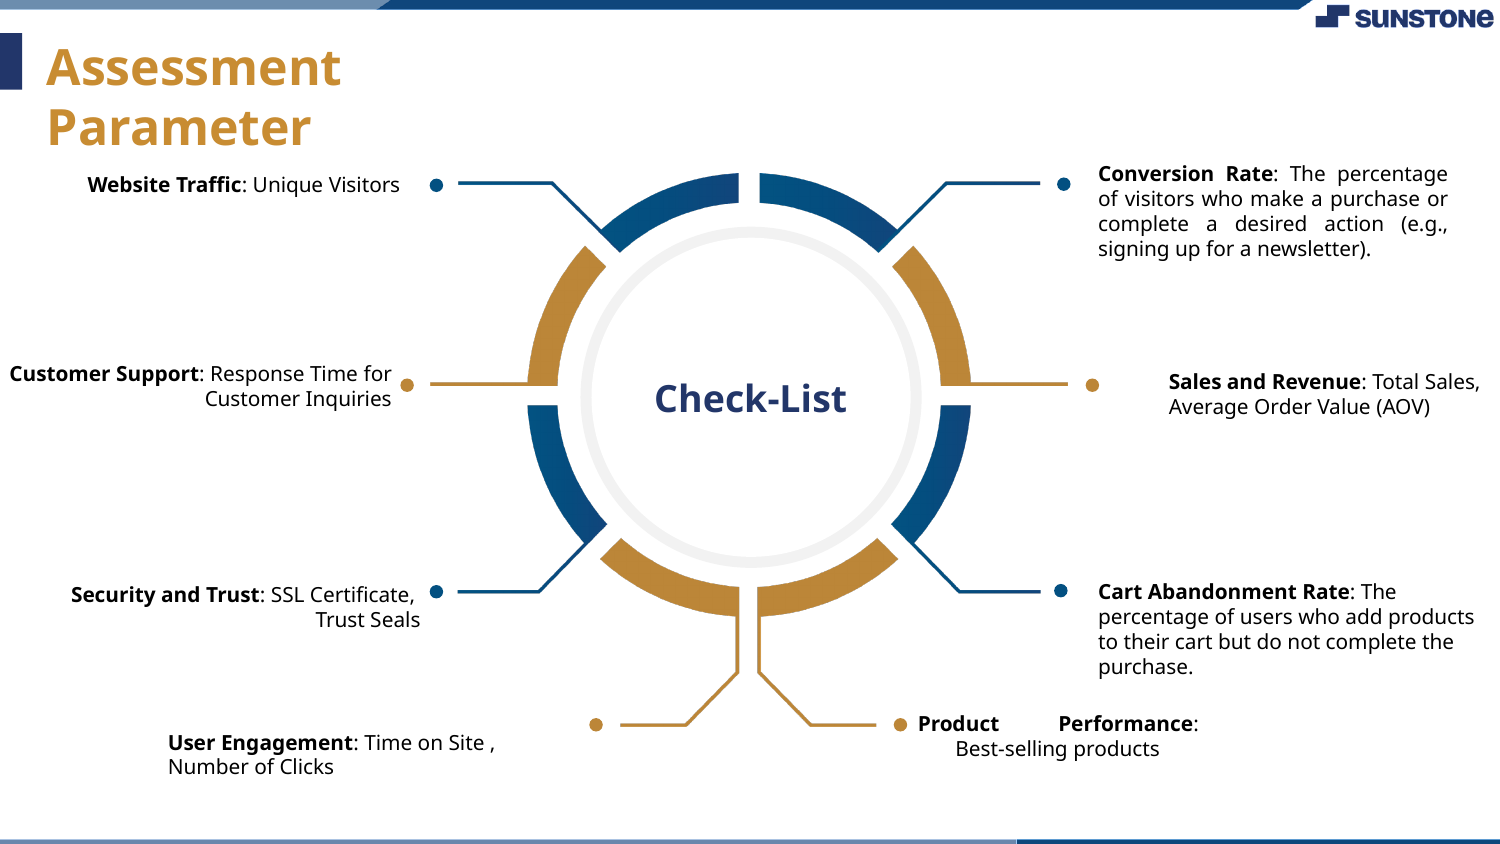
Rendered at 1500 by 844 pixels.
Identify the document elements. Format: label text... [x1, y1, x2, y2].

text_box Assessment Parameter [31, 20, 545, 171]
list User Engagement: Time on Site , Number of Clicks [115, 717, 552, 792]
list Check-List [610, 371, 892, 424]
list Product Performance: Best-selling products [865, 699, 1214, 772]
list Security and Trust: SSL Certificate, Trust Seals [0, 562, 436, 652]
list Cart Abandonment Rate: The percentage of users who add products to their cart but do not complete the purchase. [1083, 574, 1500, 683]
list Website Traffic: Unique Visitors [0, 157, 416, 211]
list Conversion Rate: The percentage of visitors who make a purchase or complete a desired action (e.g., signing up for a newsletter). [1083, 183, 1464, 237]
list Sales and Revenue: Total Sales, Average Order Value (AOV) [1116, 350, 1500, 438]
list Customer Support: Response Time for Customer Inquiries [0, 359, 407, 412]
picture [0, 0, 1500, 844]
